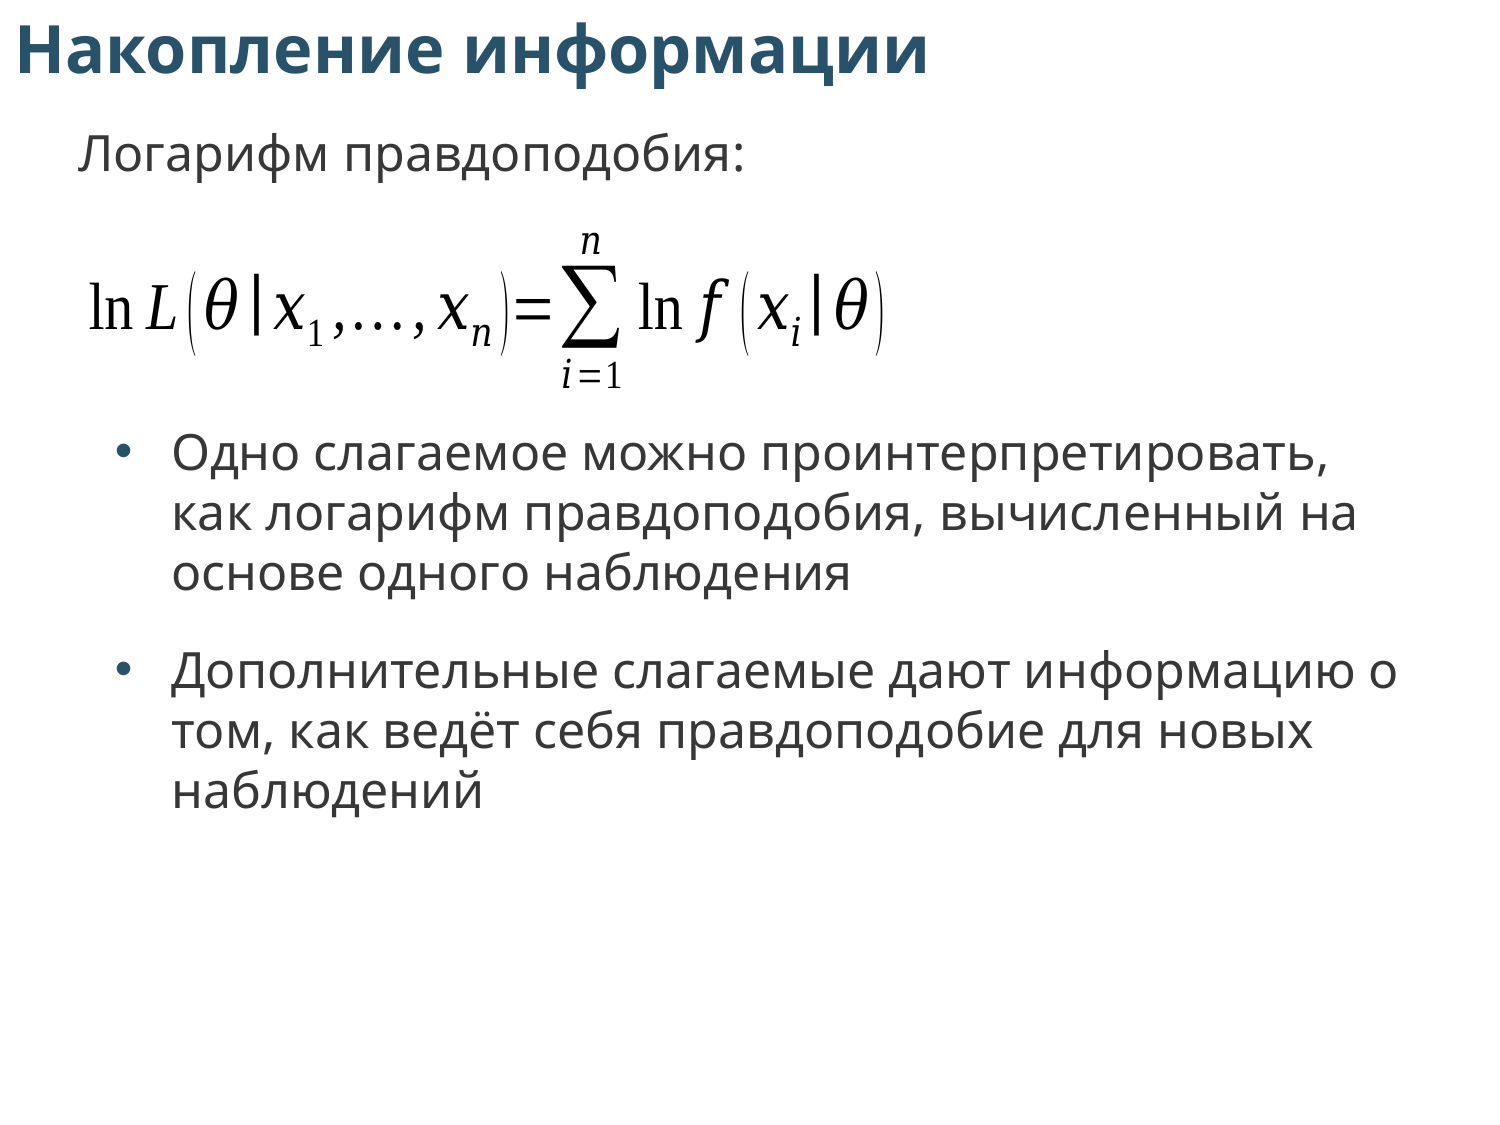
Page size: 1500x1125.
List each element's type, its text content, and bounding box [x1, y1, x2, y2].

text_box Накопление информации [0, 0, 1500, 96]
text_box Логарифм правдоподобия: [63, 113, 761, 189]
text_box Одно слагаемое можно проинтерпретировать, как логарифм правдоподобия, вычисленный на основе одного наблюдения Дополнительные слагаемые дают информацию о том, как ведёт себя правдоподобие для новых наблюдений [100, 413, 1427, 826]
